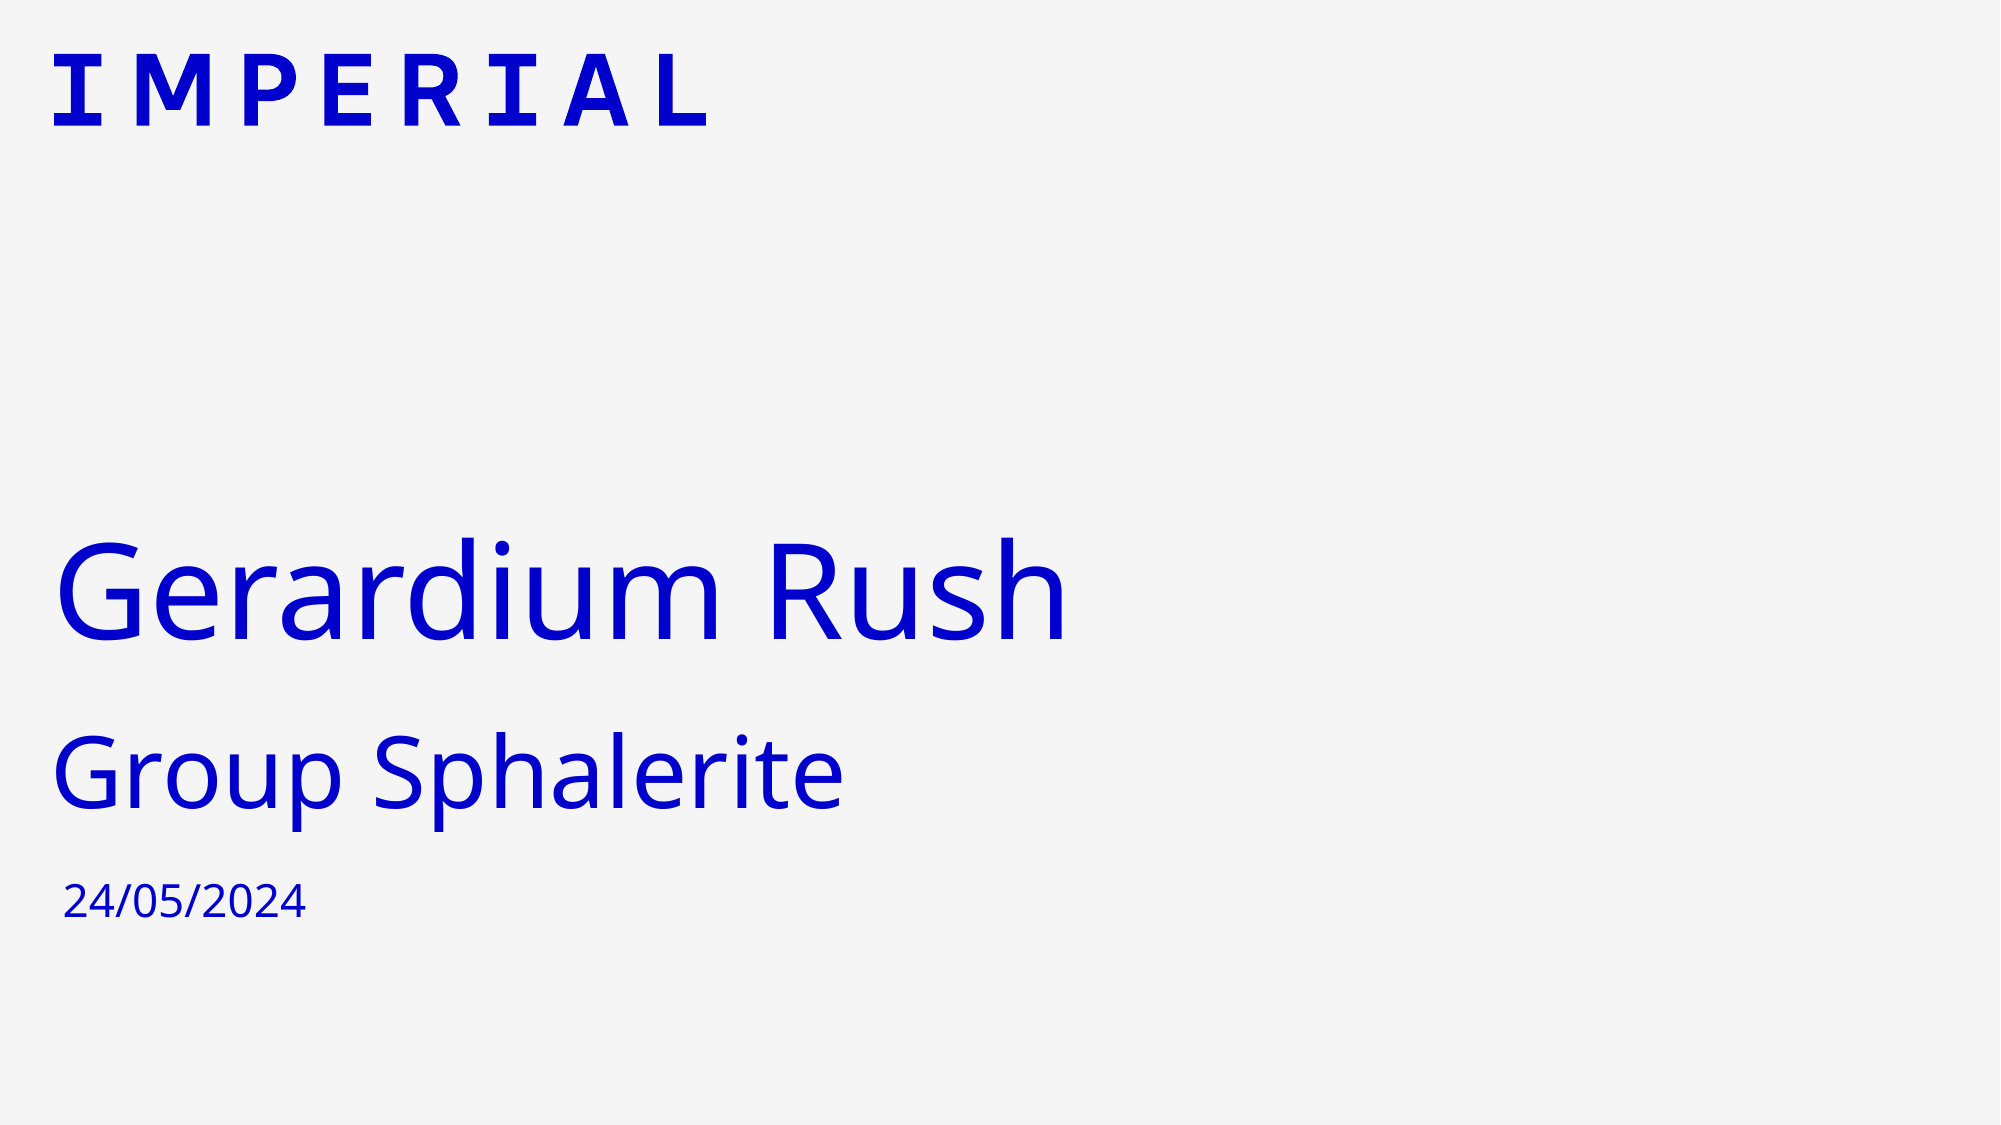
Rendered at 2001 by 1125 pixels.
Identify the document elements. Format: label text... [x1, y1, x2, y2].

title Gerardium Rush [52, 445, 1552, 749]
list 24/05/2024 [62, 837, 978, 959]
subtitle Group Sphalerite [49, 703, 1550, 920]
